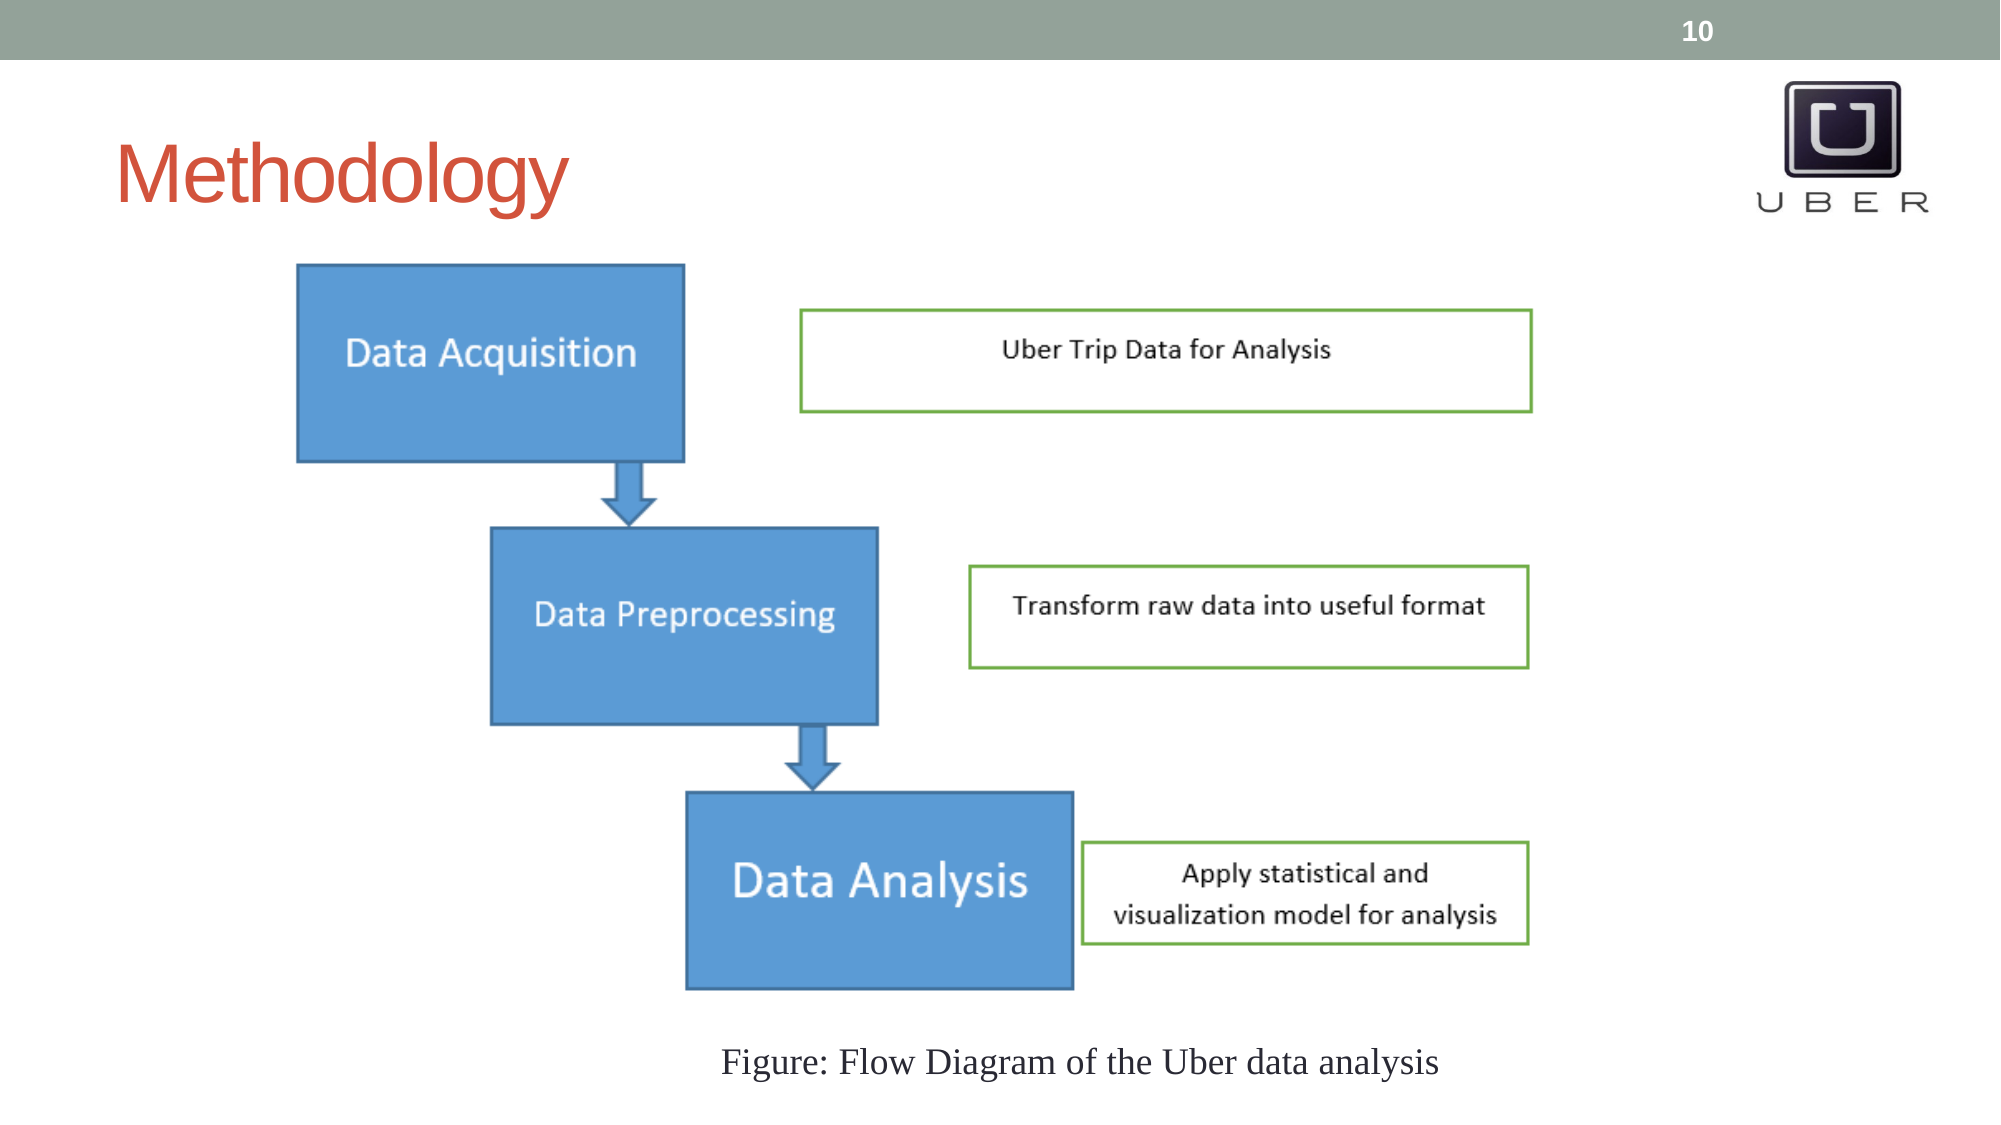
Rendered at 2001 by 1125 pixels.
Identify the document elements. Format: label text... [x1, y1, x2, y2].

slide_number 10 [1666, 3, 1900, 57]
text_box Figure: Flow Diagram of the Uber data analysis [705, 1057, 1456, 1090]
picture [1749, 81, 1935, 225]
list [280, 249, 1569, 1049]
title Methodology [99, 87, 1900, 250]
